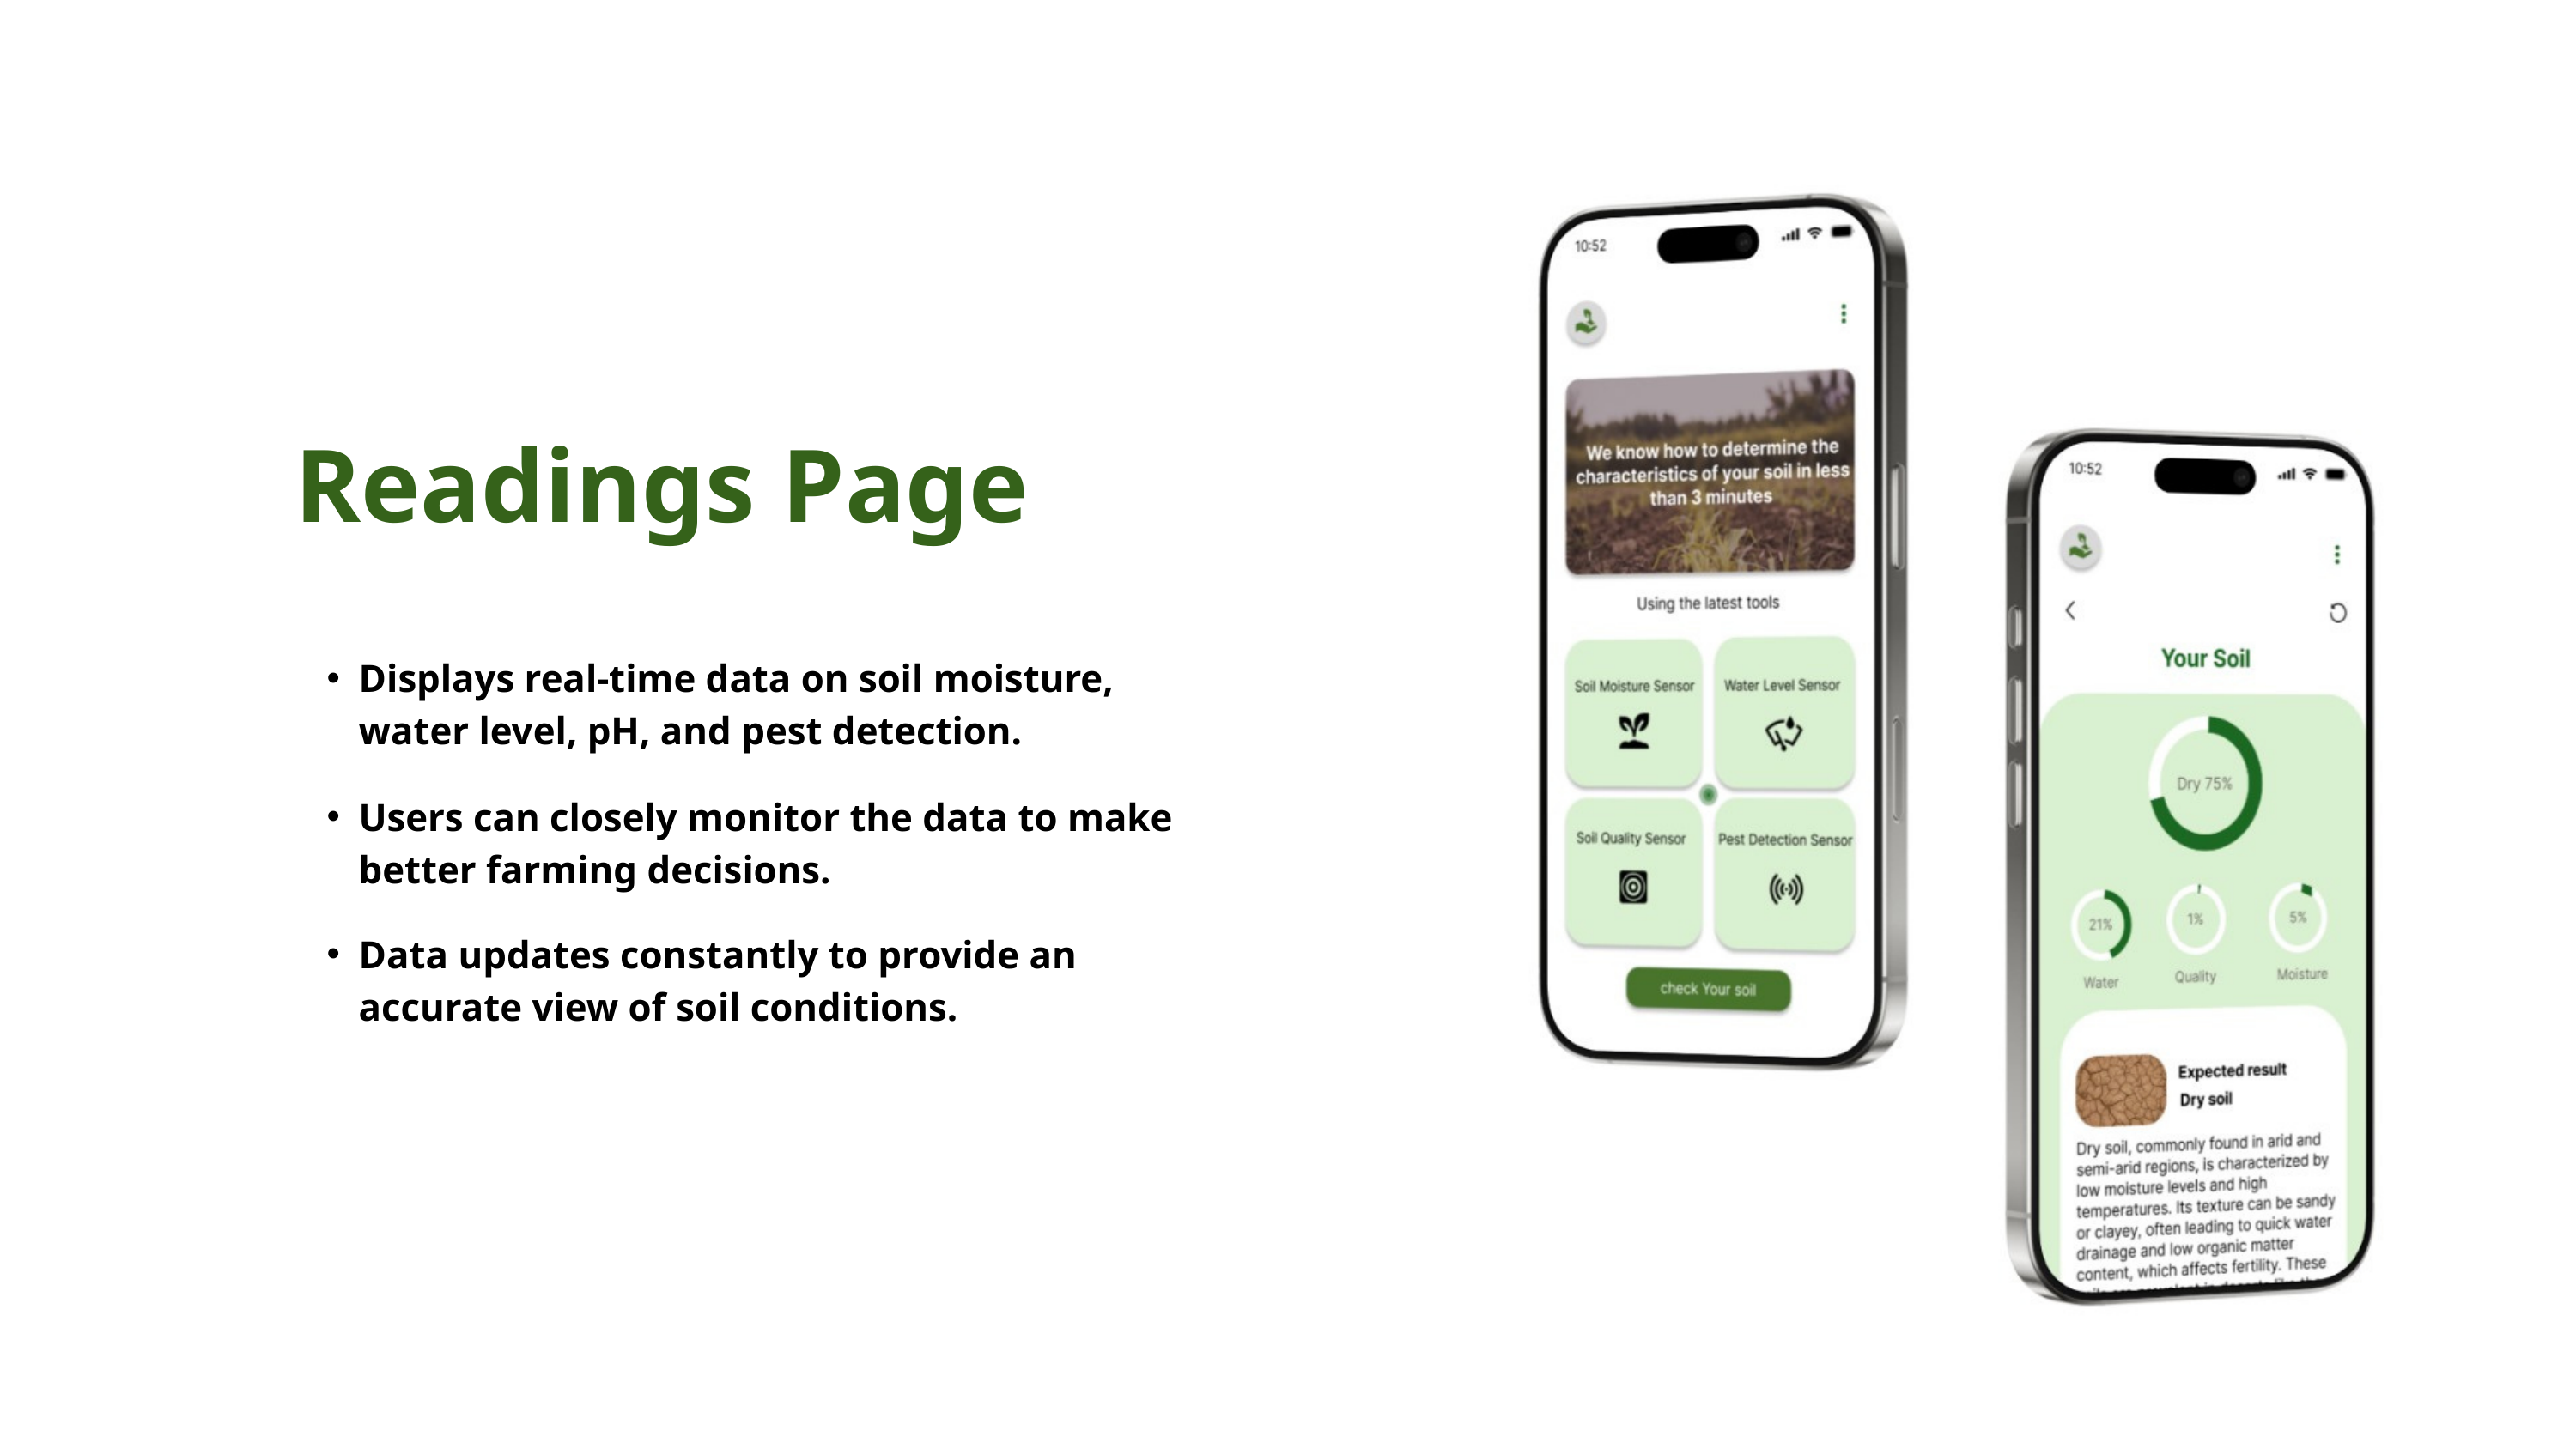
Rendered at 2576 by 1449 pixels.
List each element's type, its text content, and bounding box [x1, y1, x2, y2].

text_box Data updates constantly to provide an accurate view of soil conditions. [295, 923, 1211, 1082]
text_box [1103, 110, 2469, 1390]
text_box Readings Page [295, 429, 1365, 543]
text_box Users can closely monitor the data to make better farming decisions. [295, 785, 1211, 892]
text_box Displays real-time data on soil moisture, water level, pH, and pest detection. [295, 647, 1211, 753]
